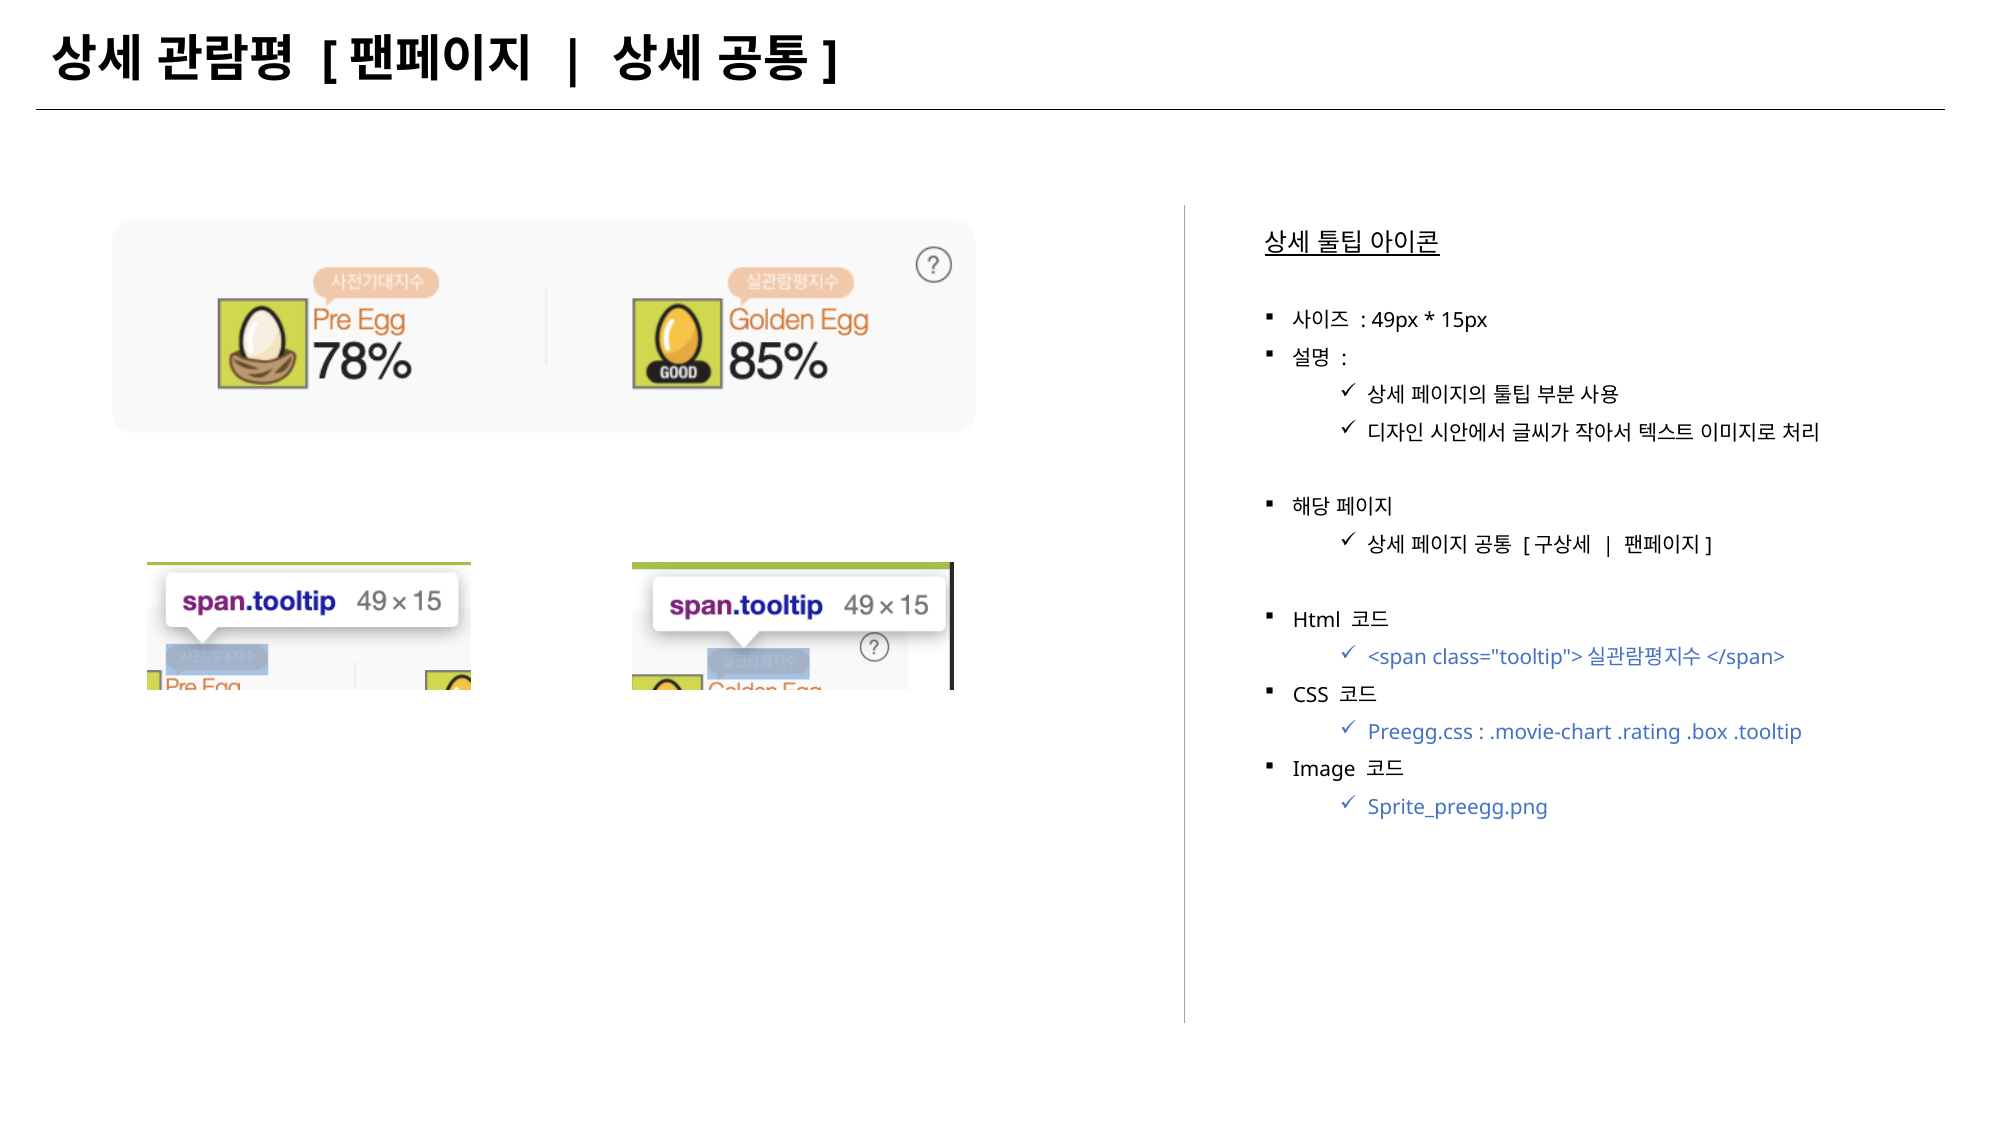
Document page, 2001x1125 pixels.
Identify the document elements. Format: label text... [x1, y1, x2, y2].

picture [147, 562, 471, 690]
picture [84, 204, 1001, 460]
text_box 상세 관람평 [팬페이지 | 상세 공통] [36, 18, 1512, 94]
picture [632, 562, 954, 690]
text_box 상세 툴팁 아이콘 사이즈 : 49px * 15px 설명 : 상세 페이지의 툴팁 부분 사용 디자인 시안에서 글씨가 작아서 텍스트 이미지로 처리 해당 페이지 상세 페이지 공통 [구상세 | 팬페이지] Html 코드 <span class="tooltip">실관람평지수</span> CSS 코드 Preegg.css : .movie-chart .rating .box .tooltip Image 코드 Sprite_preegg.png [1249, 204, 1946, 864]
